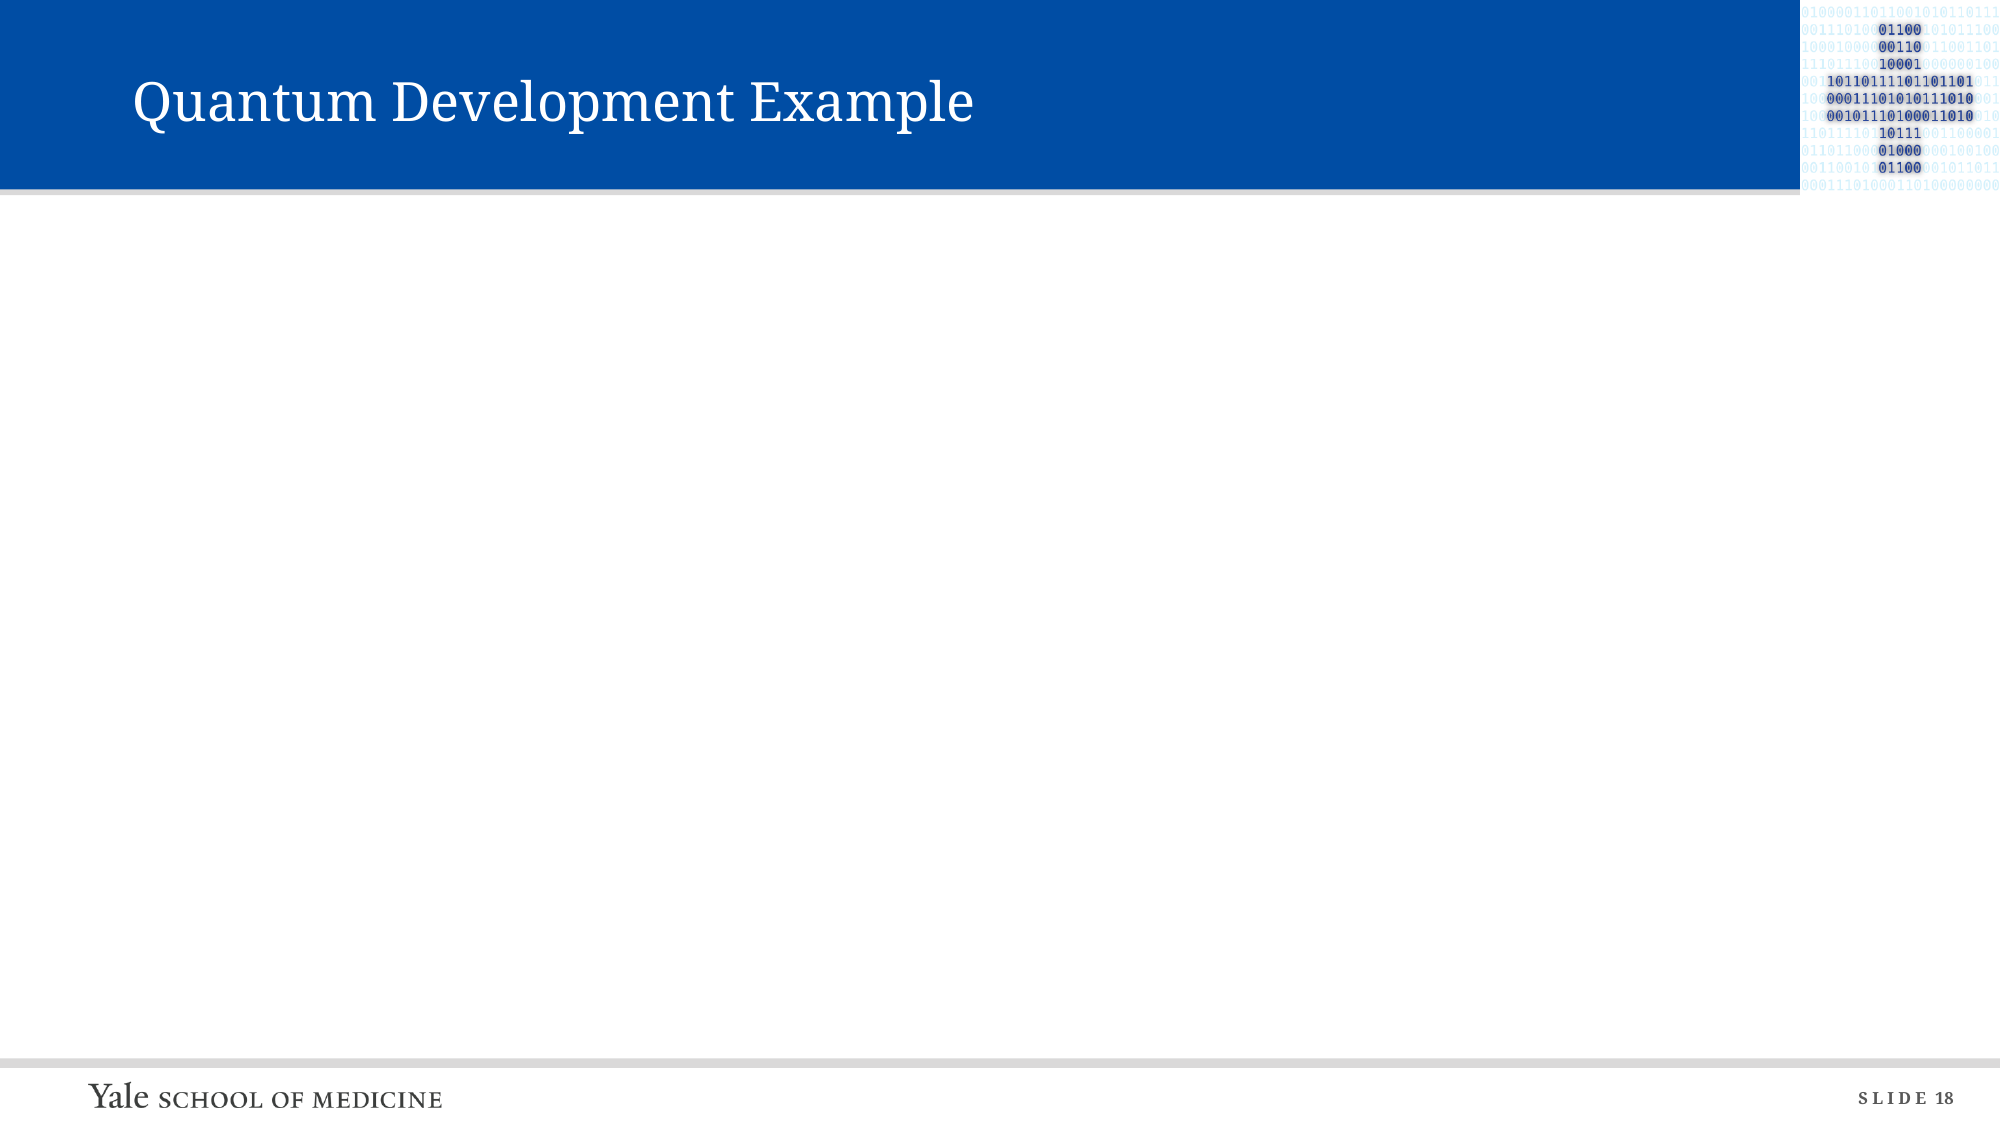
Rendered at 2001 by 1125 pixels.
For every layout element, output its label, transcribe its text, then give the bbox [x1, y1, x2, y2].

picture [1800, 0, 2001, 199]
picture [88, 1081, 442, 1108]
title Quantum Development Example [117, 24, 1788, 176]
